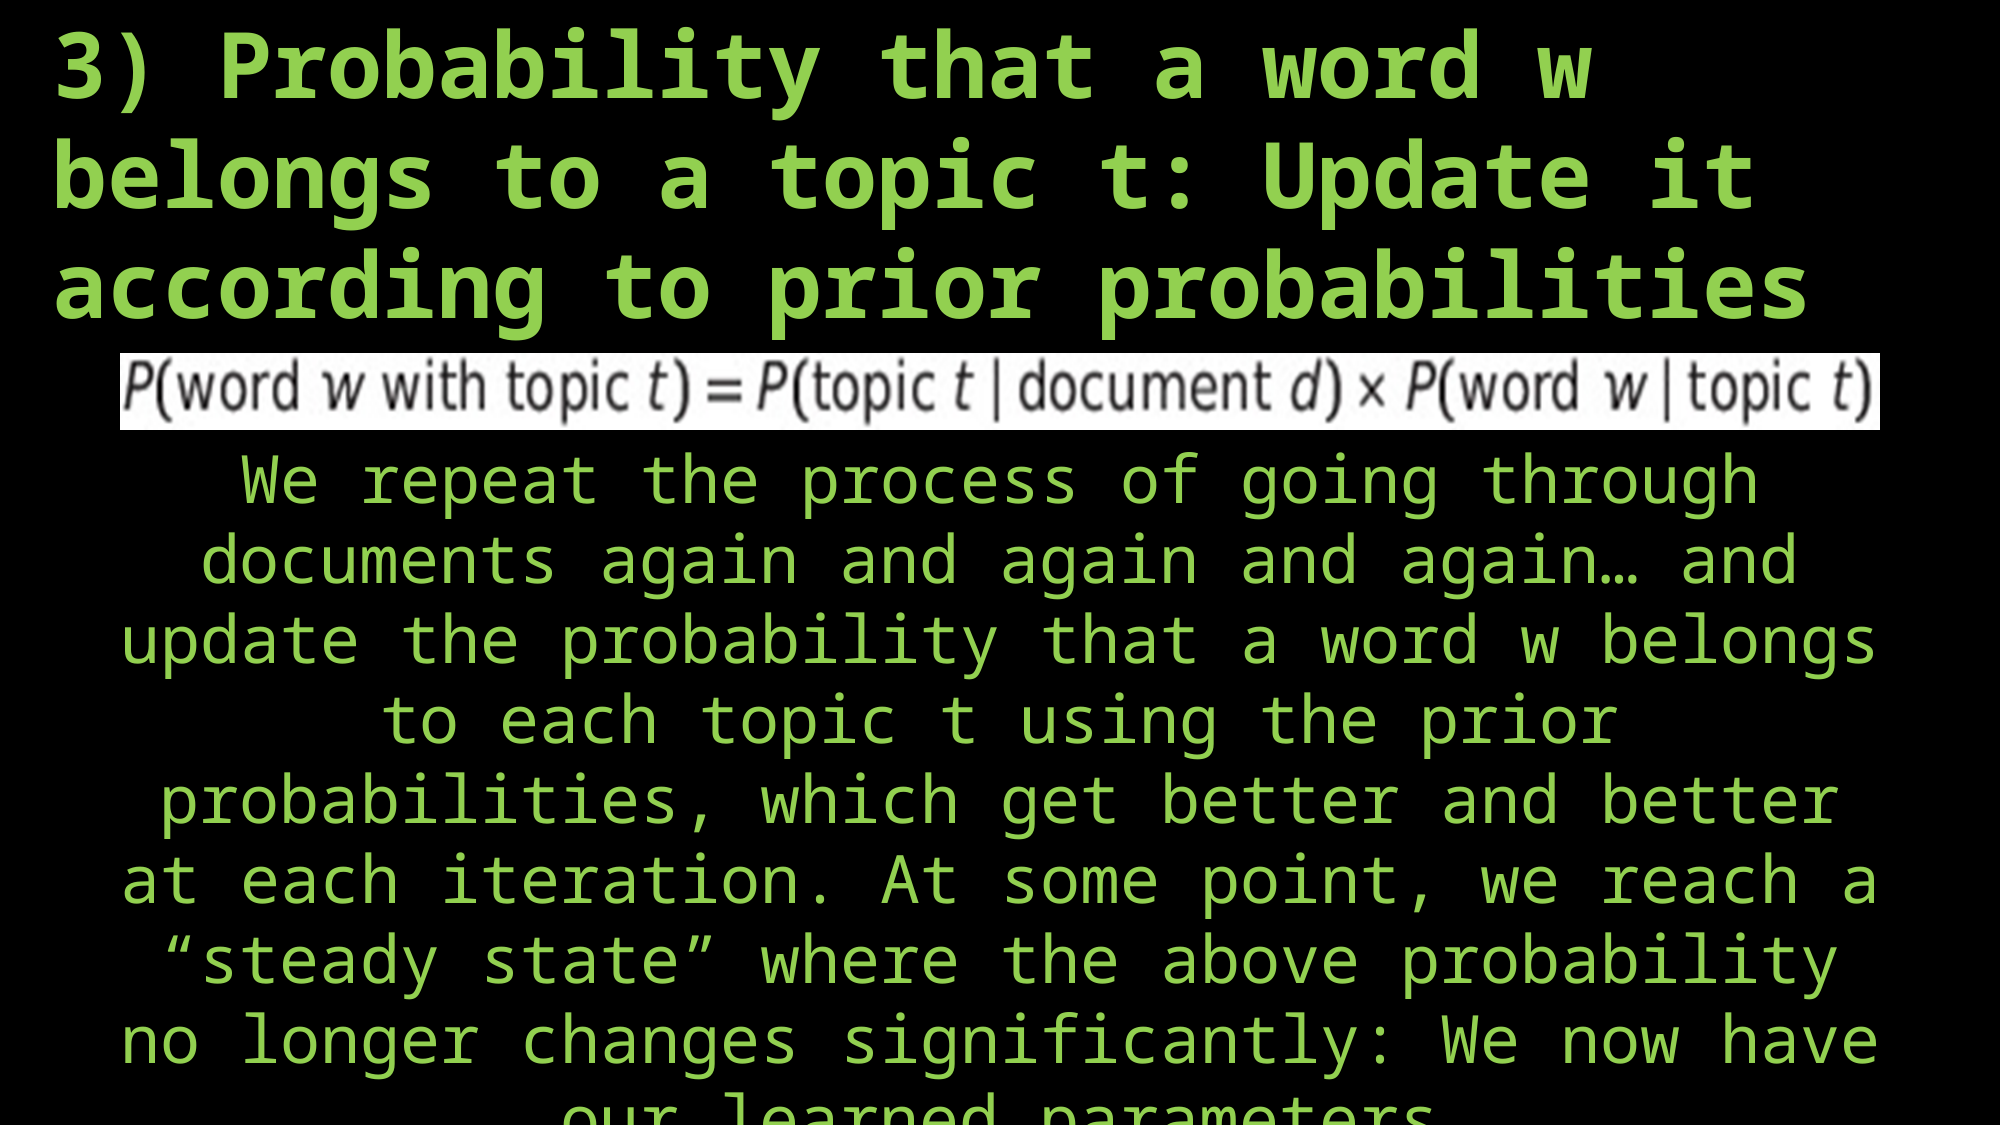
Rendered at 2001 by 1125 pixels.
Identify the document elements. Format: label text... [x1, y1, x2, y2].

text_box We repeat the process of going through documents again and again and again… and update the probability that a word w belongs to each topic t using the prior probabilities, which get better and better at each iteration. At some point, we reach a “steady state” where the above probability no longer changes significantly: We now have our learned parameters [86, 429, 1914, 1125]
picture [120, 353, 1880, 430]
text_box 3) Probability that a word w belongs to a topic t: Update it according to prior probabilities [37, 0, 1963, 345]
